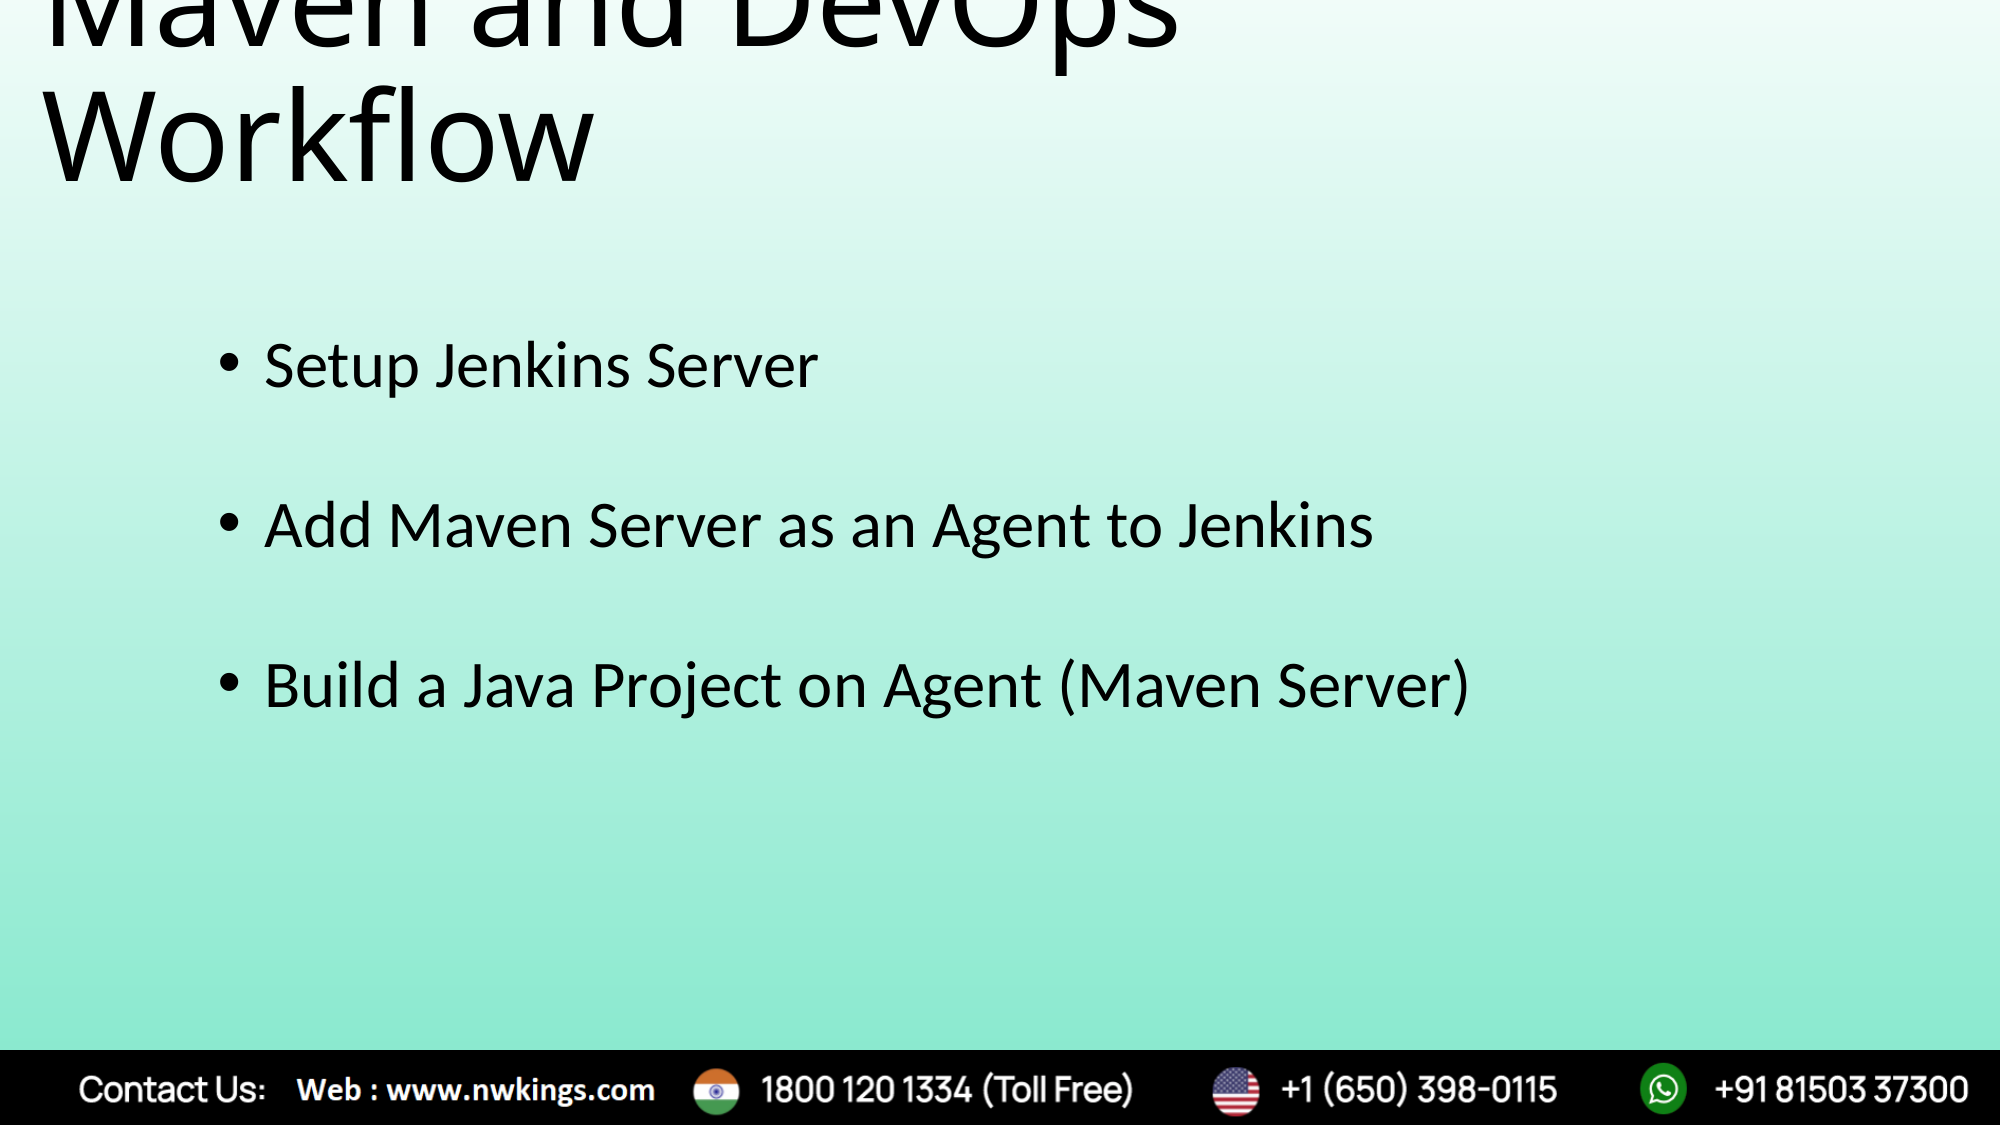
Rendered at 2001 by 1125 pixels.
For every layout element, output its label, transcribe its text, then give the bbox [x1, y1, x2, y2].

text_box Setup Jenkins Server Add Maven Server as an Agent to Jenkins Build a Java Project on Agent (Maven Server) [203, 313, 1563, 729]
picture [0, 1050, 2000, 1125]
title Maven and DevOps Workflow [26, 34, 1751, 217]
